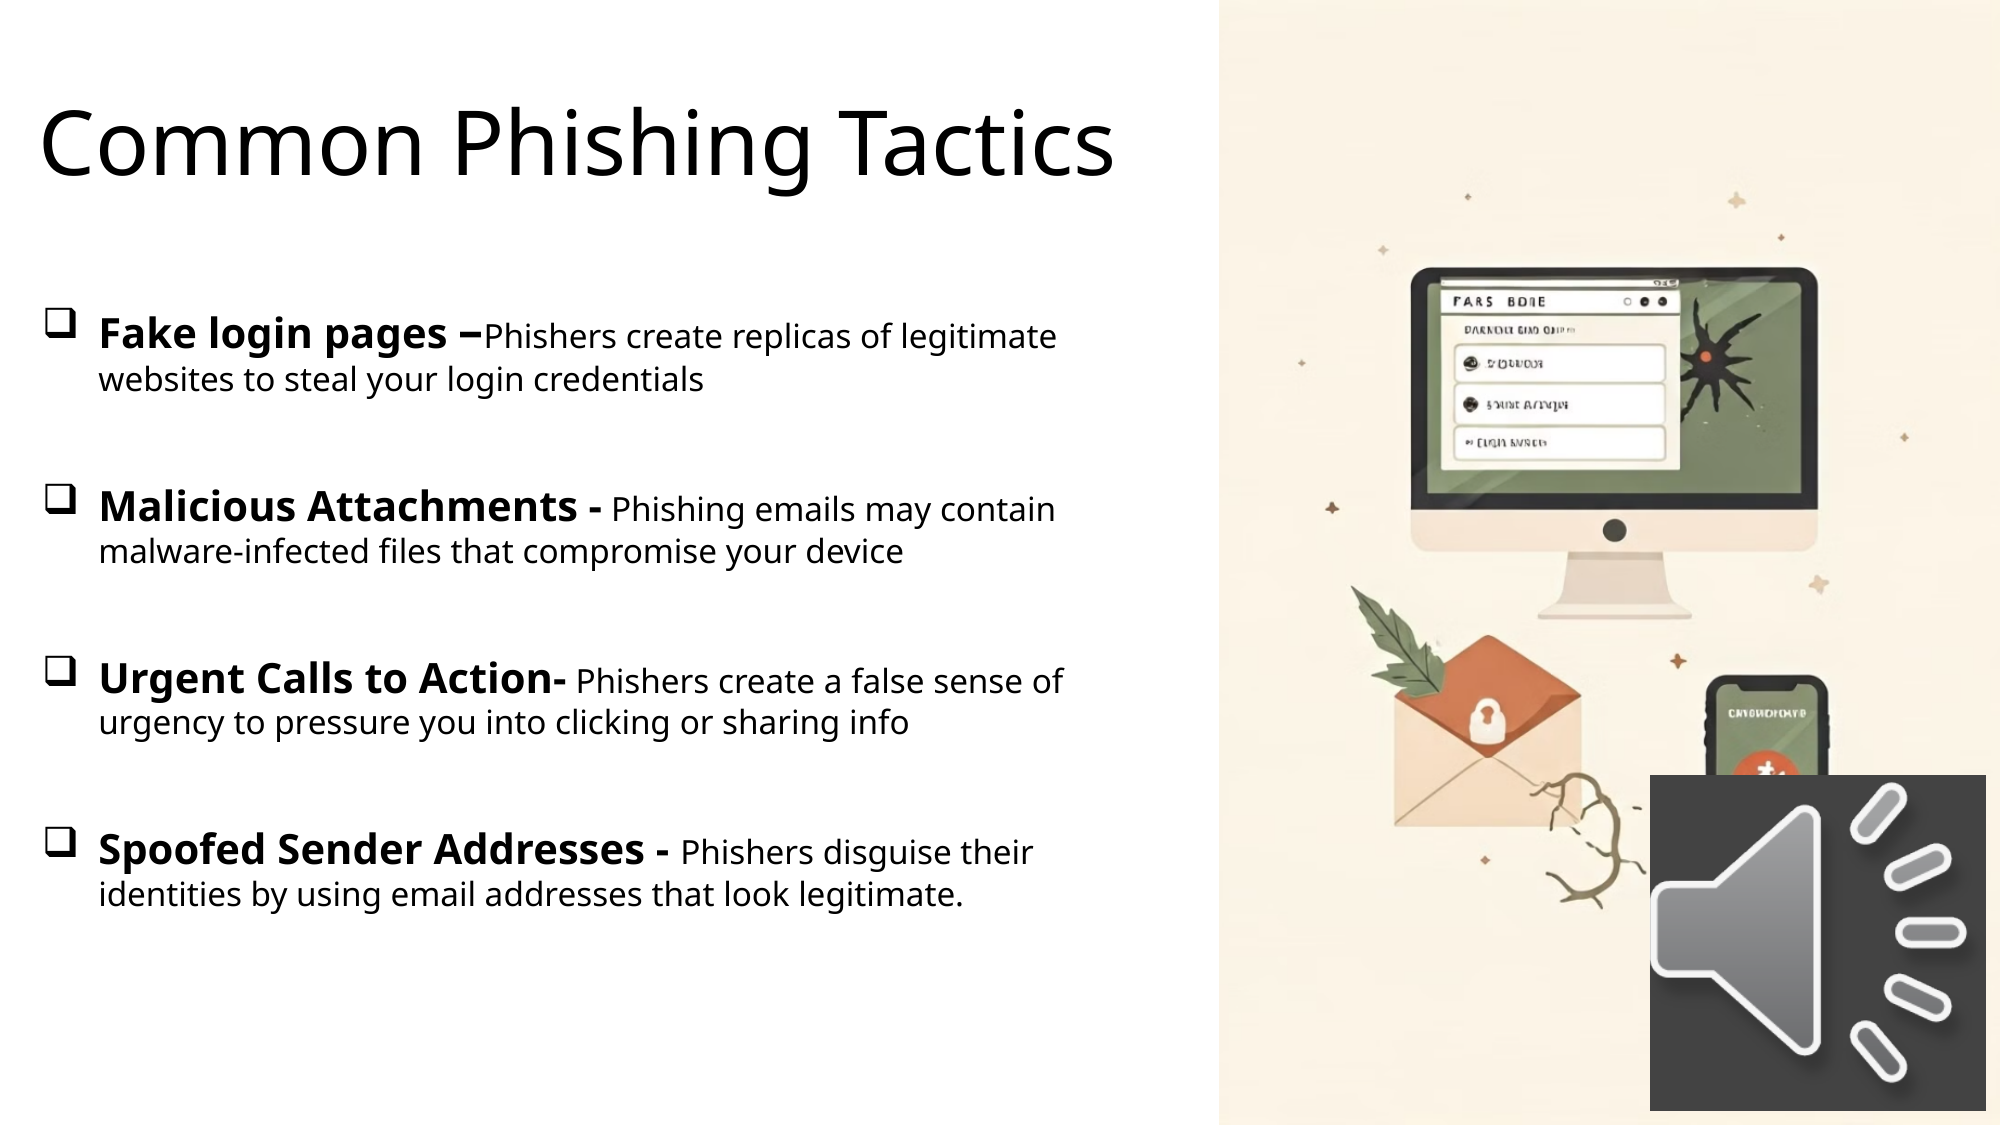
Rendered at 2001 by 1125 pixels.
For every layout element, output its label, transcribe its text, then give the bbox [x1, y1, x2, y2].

title Common Phishing Tactics [0, 16, 1187, 203]
picture [1219, 0, 2000, 1125]
subtitle Fake login pages –Phishers create replicas of legitimate websites to steal your login credentials Malicious Attachments - Phishing emails may contain malware-infected files that compromise your device Urgent Calls to Action- Phishers create a false sense of urgency to pressure you into clicking or sharing info Spoofed Sender Addresses - Phishers disguise their identities by using email addresses that look legitimate. [27, 290, 1187, 1027]
